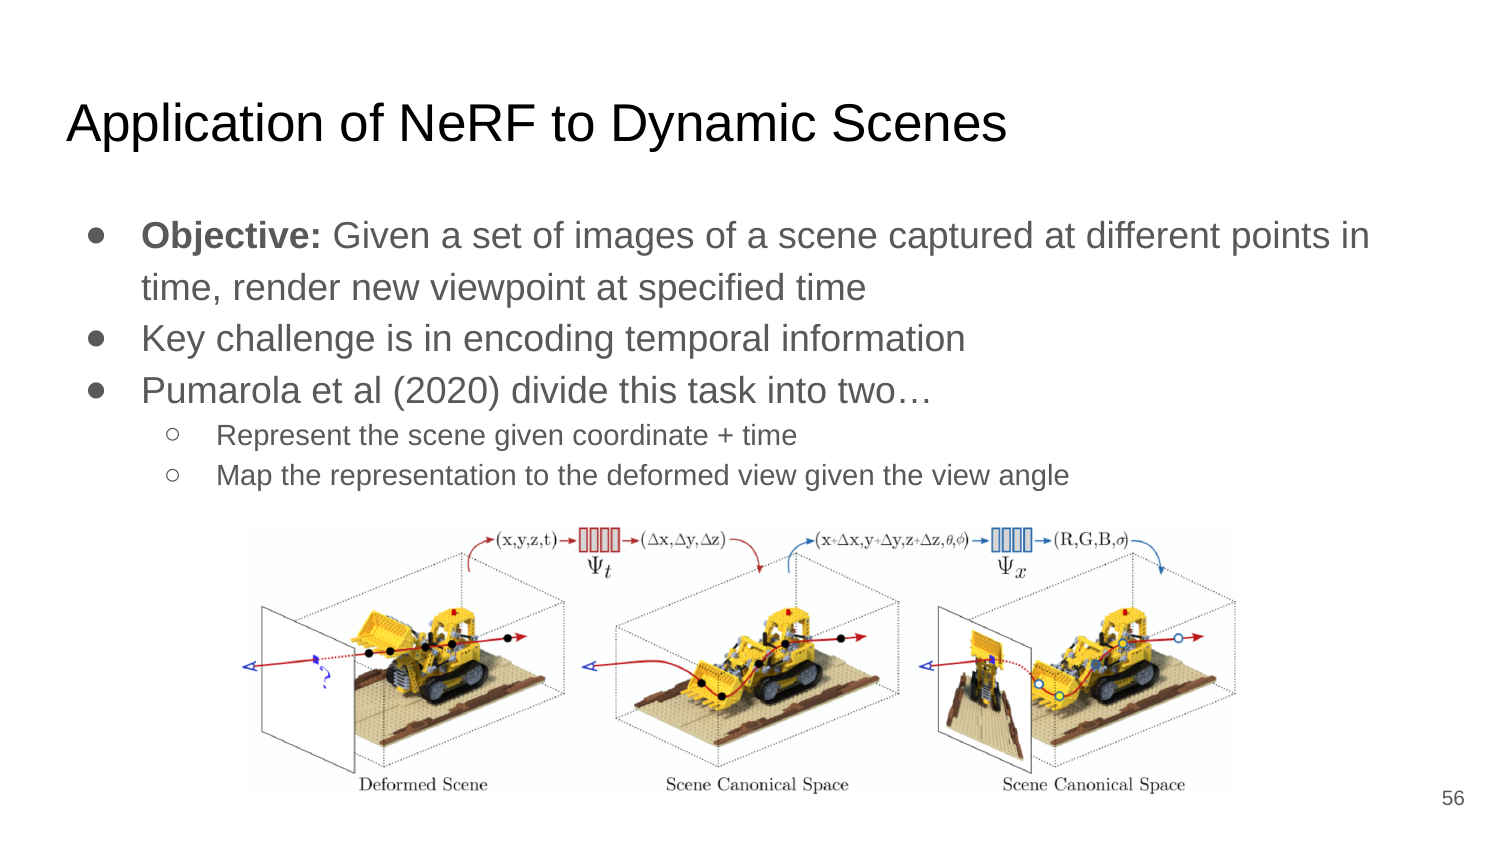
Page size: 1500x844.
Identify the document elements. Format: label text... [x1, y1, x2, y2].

slide_number ‹#› [1389, 764, 1480, 830]
picture [223, 502, 1277, 800]
title Application of NeRF to Dynamic Scenes [51, 72, 1449, 167]
list Objective: Given a set of images of a scene captured at different points in time, render new viewpoint at specified time Key challenge is in encoding temporal information Pumarola et al (2020) divide this task into two… Represent the scene given coordinate + time Map the representation to the deformed view given the view angle [51, 189, 1449, 750]
